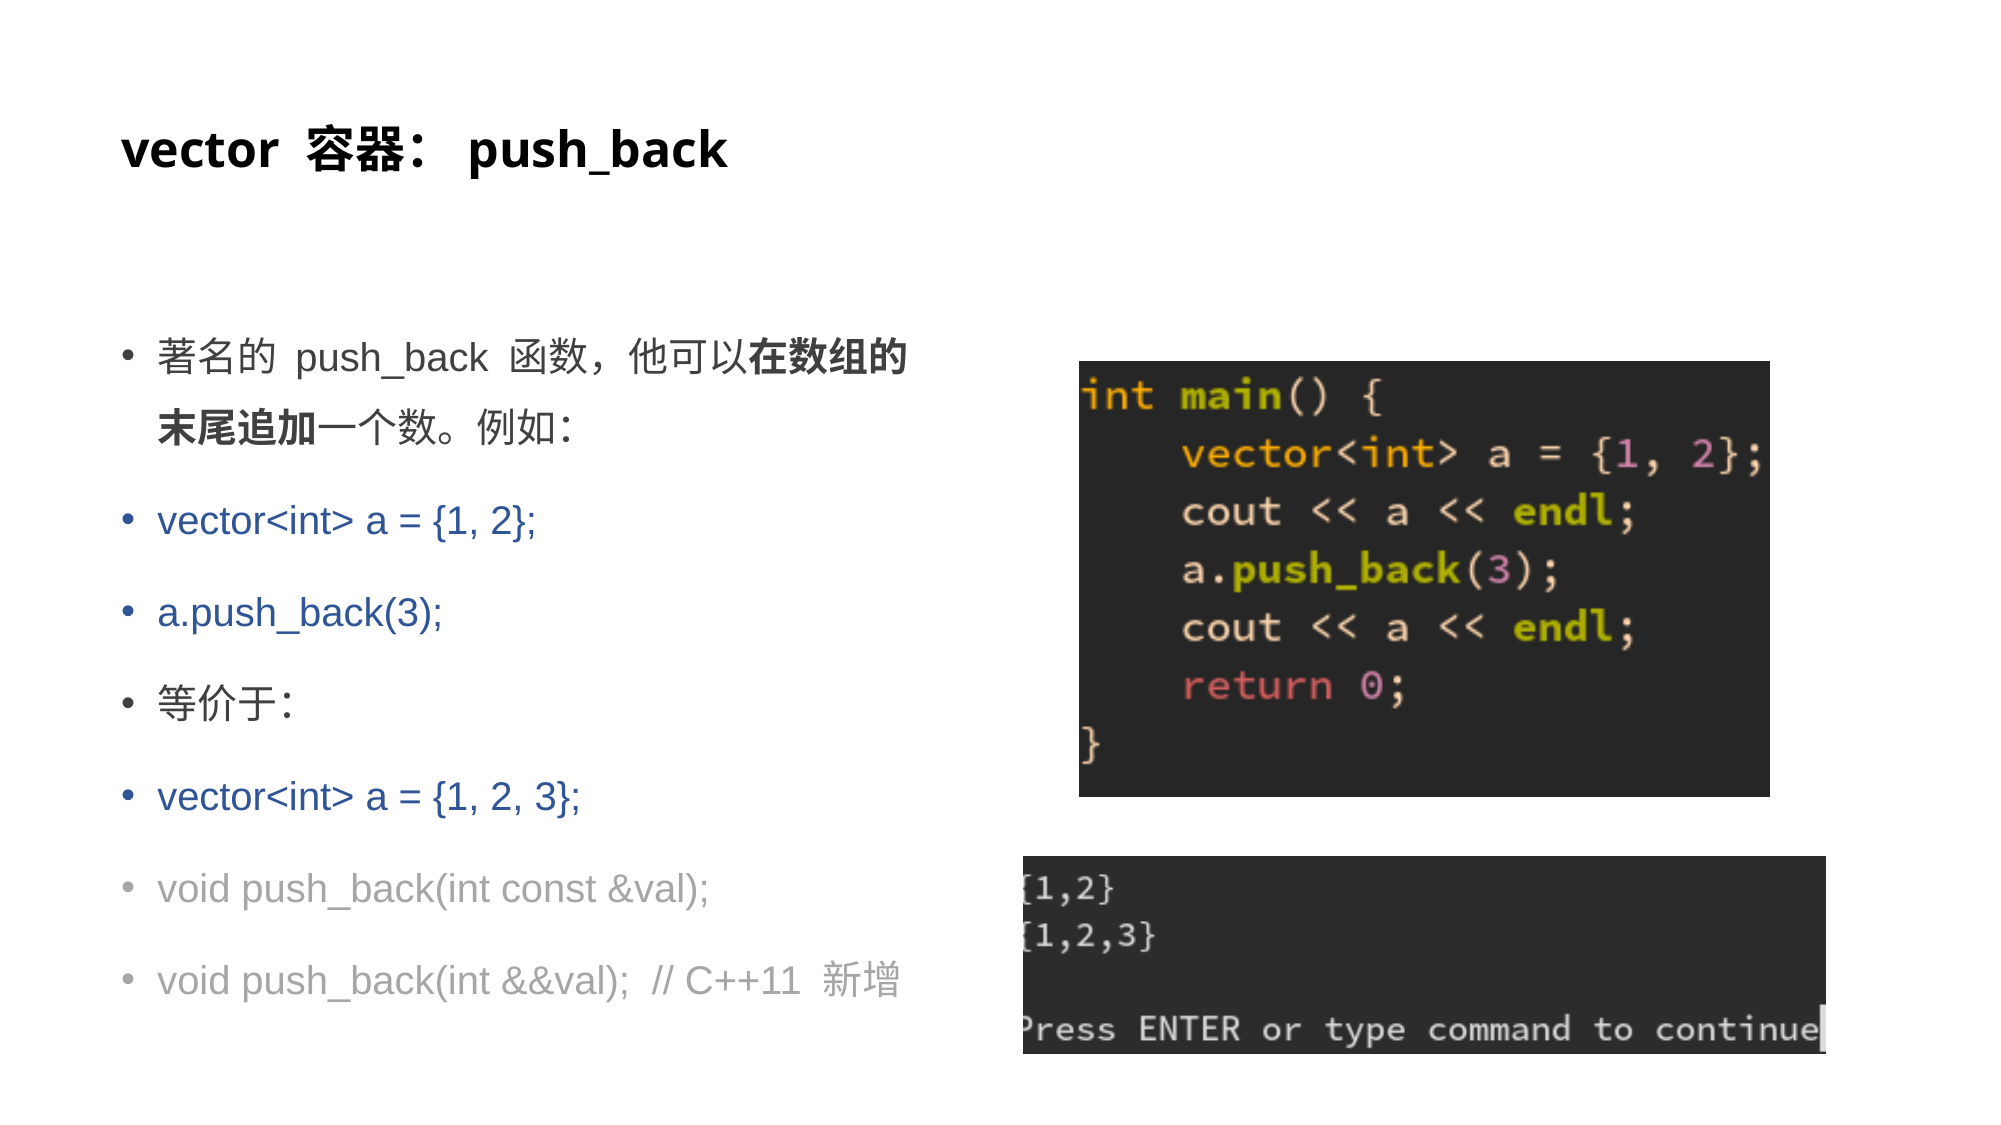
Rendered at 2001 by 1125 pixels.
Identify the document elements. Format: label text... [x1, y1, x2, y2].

picture [1023, 856, 1826, 1054]
list 著名的 push_back 函数，他可以在数组的末尾追加一个数。例如： vector<int> a = {1, 2}; a.push_back(3); 等价于： vector<int> a = {1, 2, 3}; void push_back(int const &val); void push_back(int &&val); // C++11 新增 [106, 299, 957, 1014]
title vector 容器：push_back [106, 42, 1832, 260]
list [1079, 361, 1770, 797]
